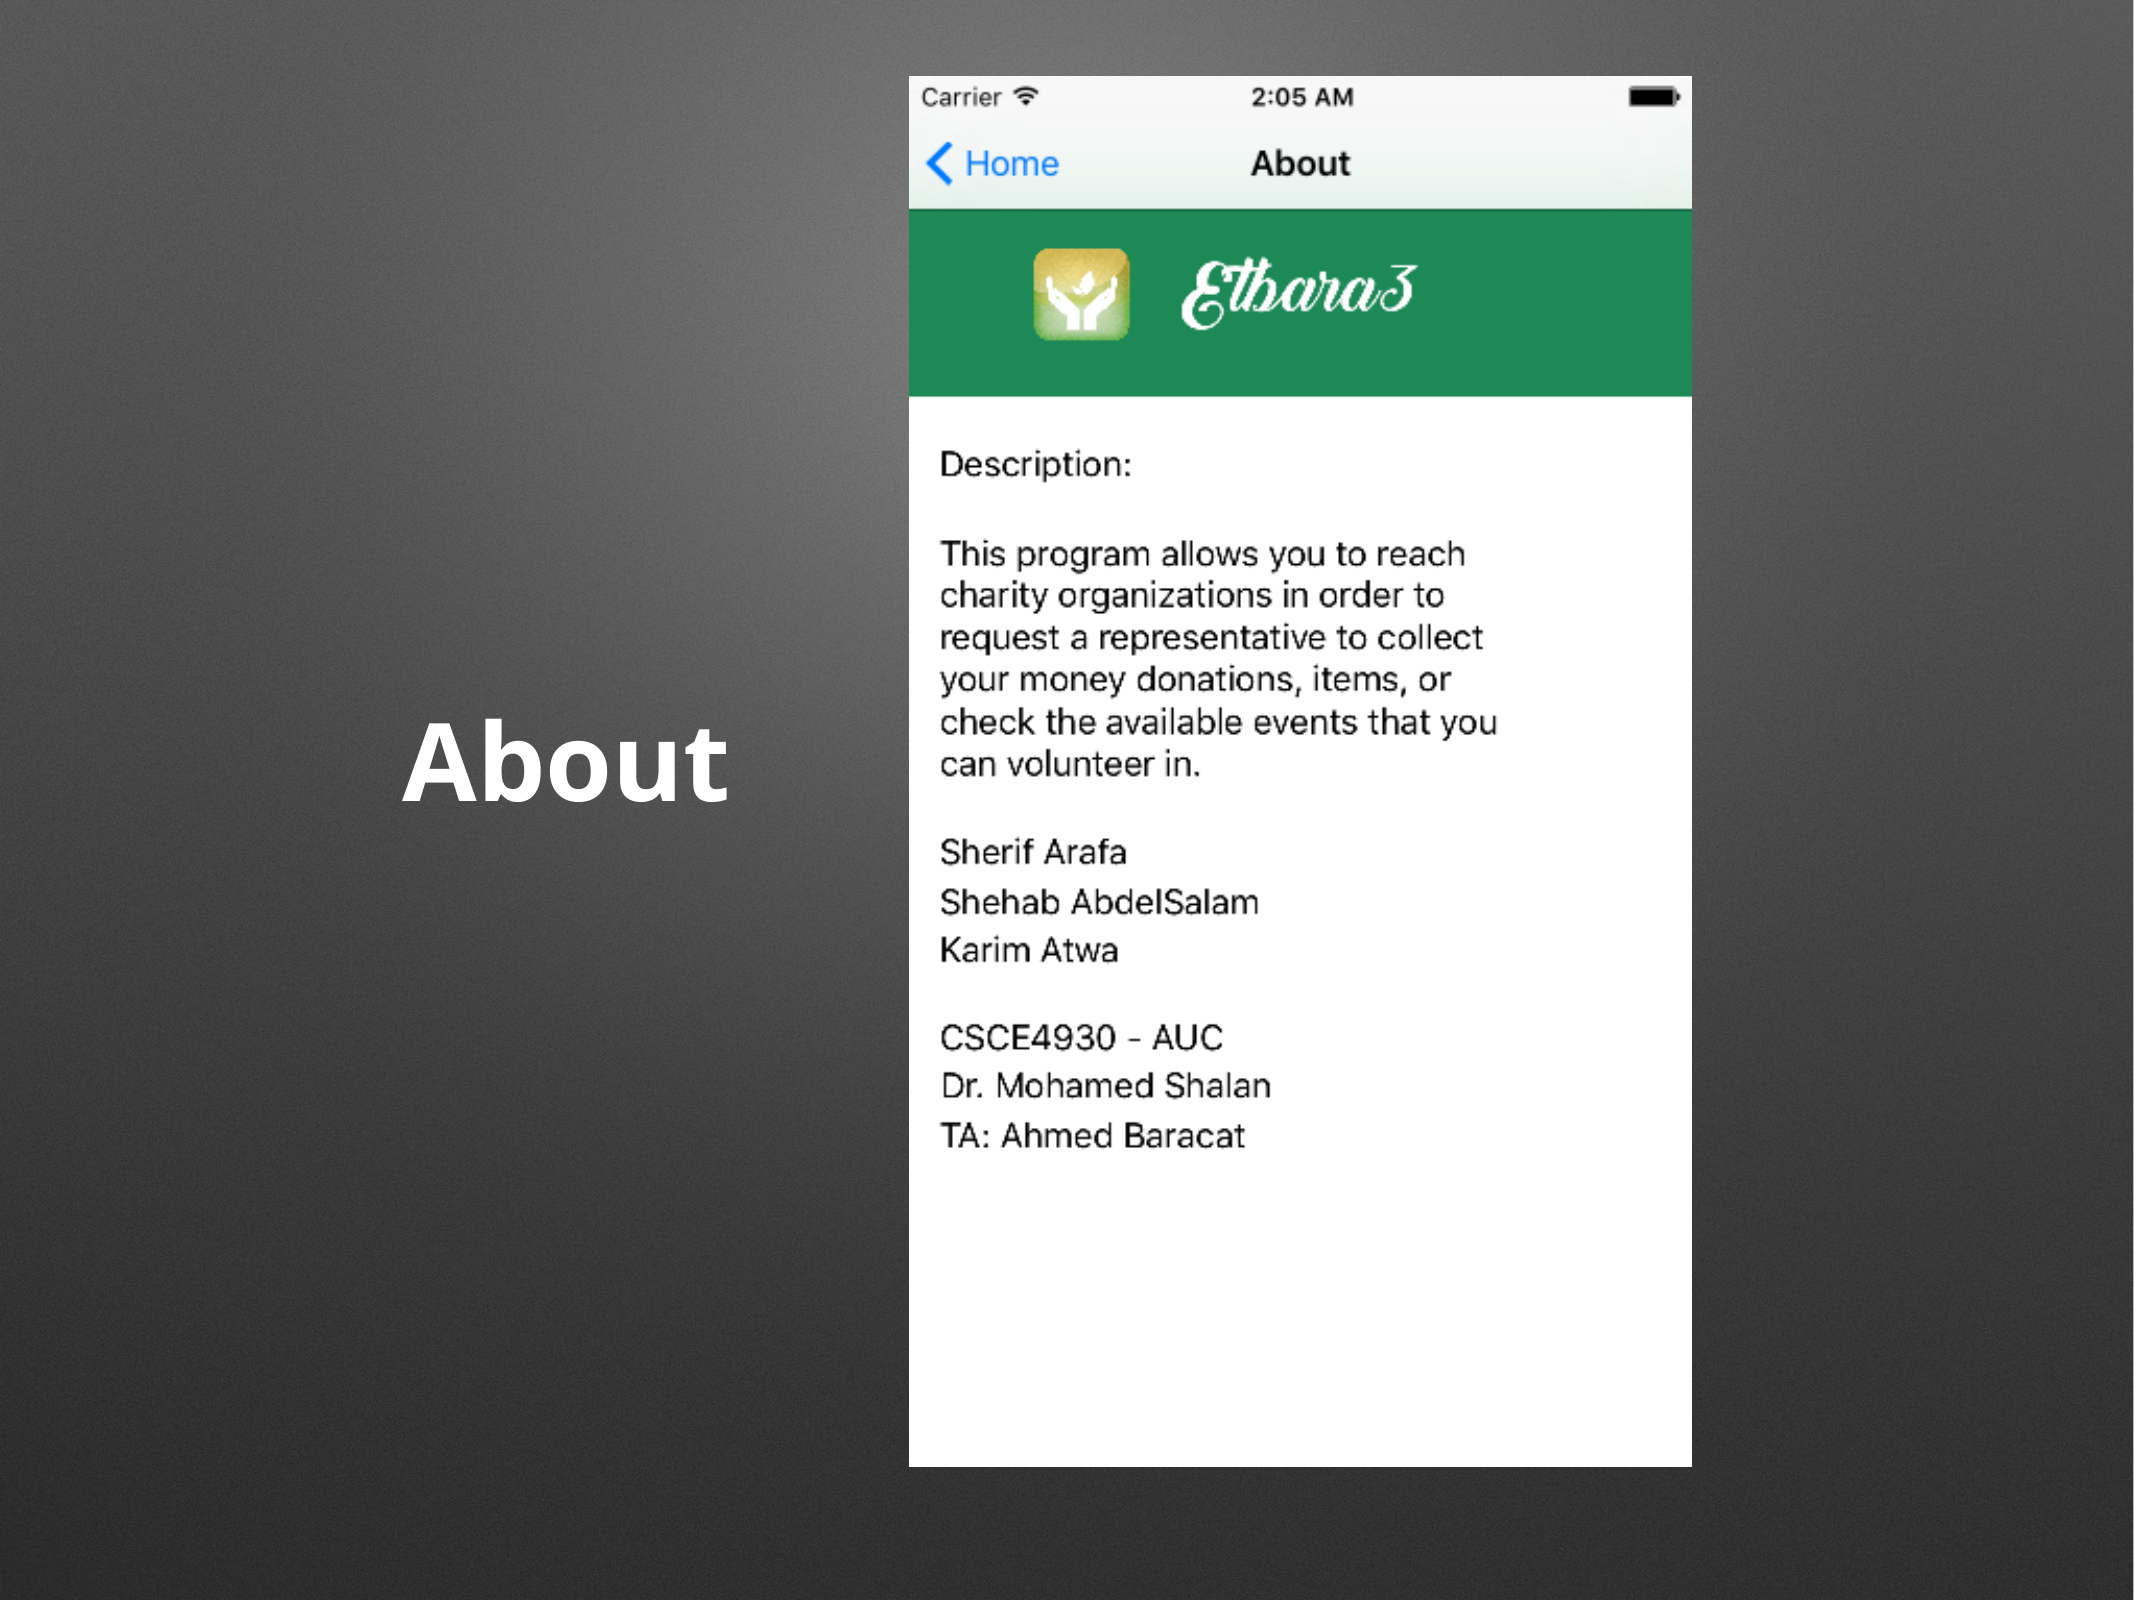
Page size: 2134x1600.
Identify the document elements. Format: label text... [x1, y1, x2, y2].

title About [124, 68, 1009, 824]
picture [0, 0, 2134, 1600]
